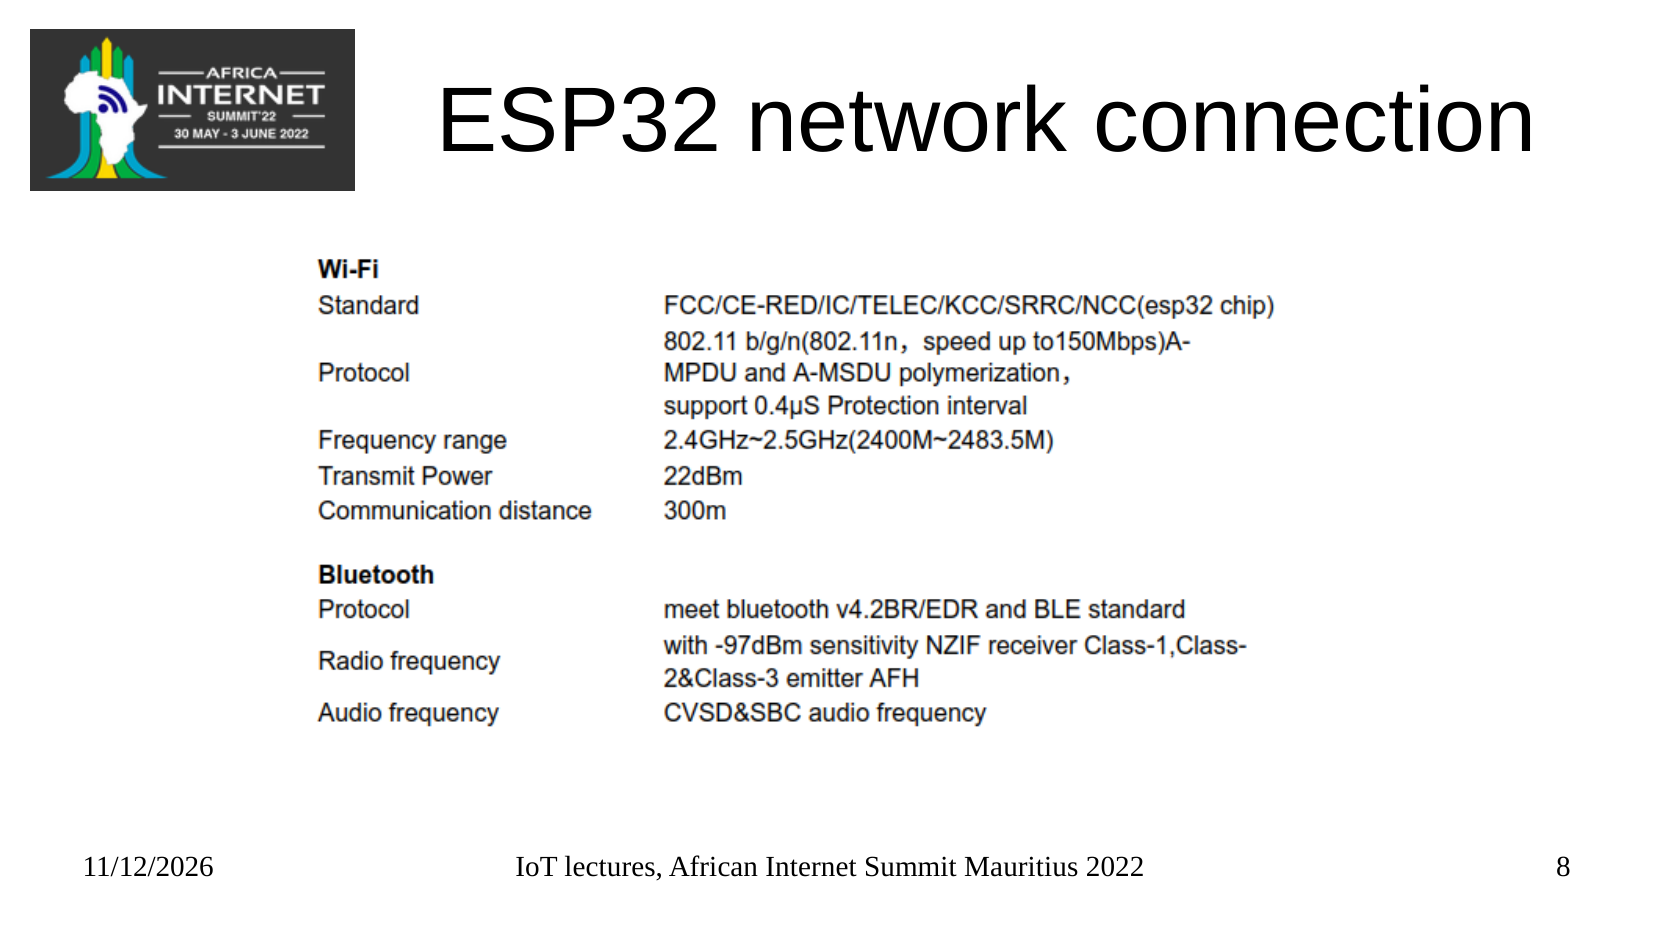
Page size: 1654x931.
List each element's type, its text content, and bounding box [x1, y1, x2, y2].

title ESP32 network connection [403, 37, 1571, 193]
footer IoT lectures, African Internet Summit Mauritius 2022 [509, 847, 1152, 912]
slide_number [82, 847, 468, 912]
picture [30, 29, 355, 191]
picture [294, 247, 1300, 739]
slide_number 8 [1185, 847, 1571, 912]
